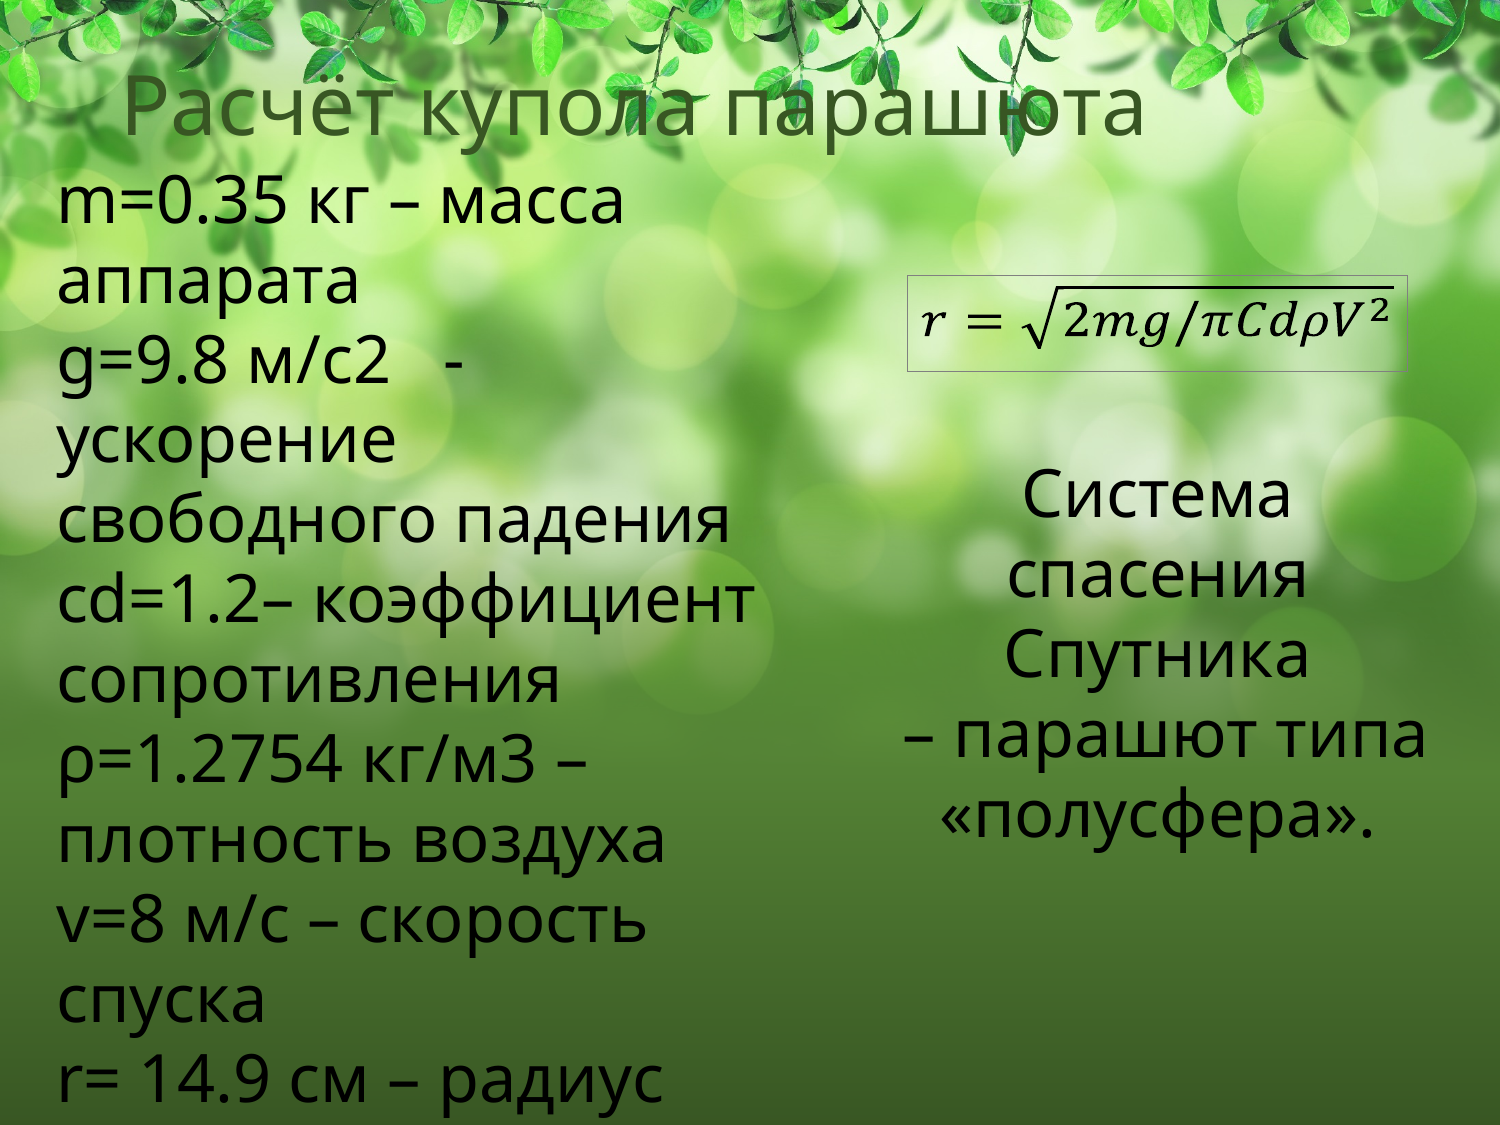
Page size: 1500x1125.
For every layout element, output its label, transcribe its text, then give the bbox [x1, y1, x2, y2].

title Расчёт купола парашюта [105, 26, 1397, 191]
picture [0, 0, 1500, 563]
text_box m=0.35 кг – масса аппарата g=9.8 м/с2 - ускорение свободного падения cd=1.2– коэффициент сопротивления ρ=1.2754 кг/м3 – плотность воздуха v=8 м/с – скорость спуска r= 14.9 см – радиус основания парашюта. D= 29.8см – диаметр парашюта. F- сила сопротивления воздуха. [41, 149, 792, 1125]
text_box Система спасения Спутника – парашют типа «полусфера». [856, 443, 1460, 859]
